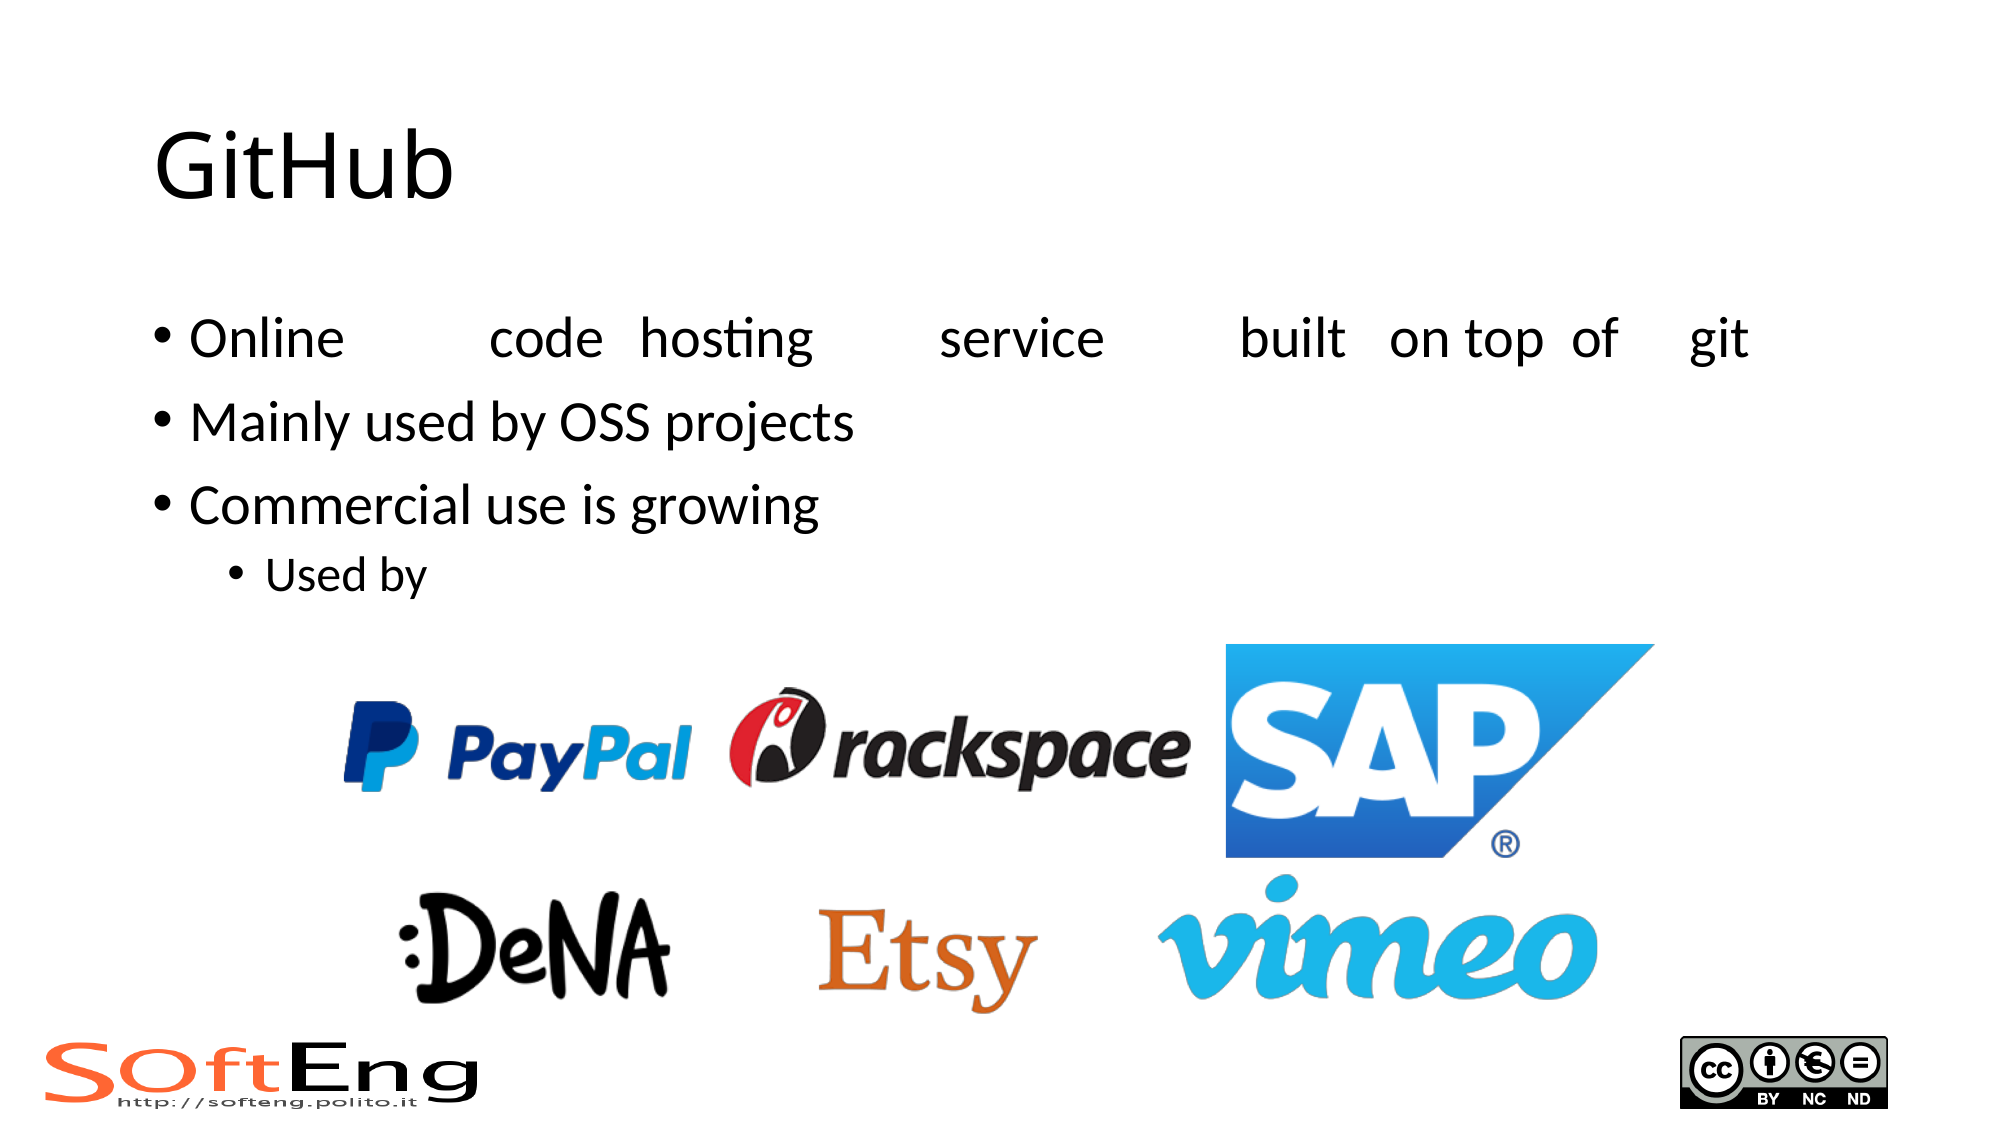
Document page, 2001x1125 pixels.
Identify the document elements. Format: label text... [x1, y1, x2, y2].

picture [37, 1026, 488, 1119]
list Online code hosting service built on top of git Mainly used by OSS projects Commercial use is growing Used by [137, 299, 1863, 1014]
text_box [343, 643, 1656, 1014]
picture [1680, 1036, 1888, 1109]
title GitHub [137, 59, 1863, 278]
